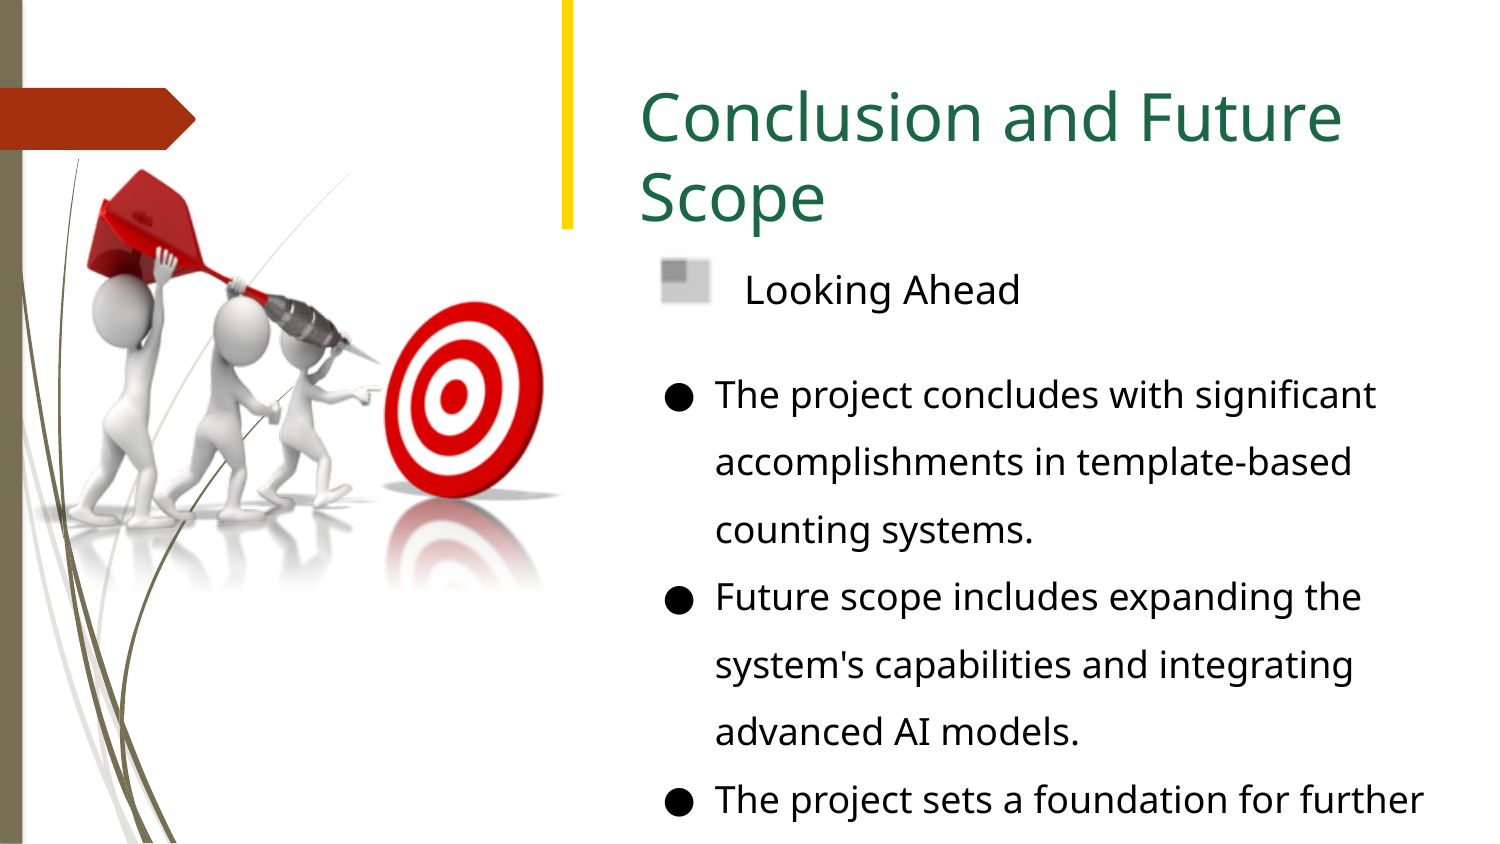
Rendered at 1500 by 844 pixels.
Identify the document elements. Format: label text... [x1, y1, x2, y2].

picture [655, 249, 719, 313]
text_box The project concludes with significant accomplishments in template-based counting systems. Future scope includes expanding the system's capabilities and integrating advanced AI models. The project sets a foundation for further research and development in this domain. Future enhancements can improve accuracy and broaden the application's scope. [624, 333, 1459, 646]
picture [20, 166, 568, 597]
text_box Looking Ahead [729, 249, 1276, 333]
text_box Conclusion and Future Scope [624, 166, 1459, 250]
